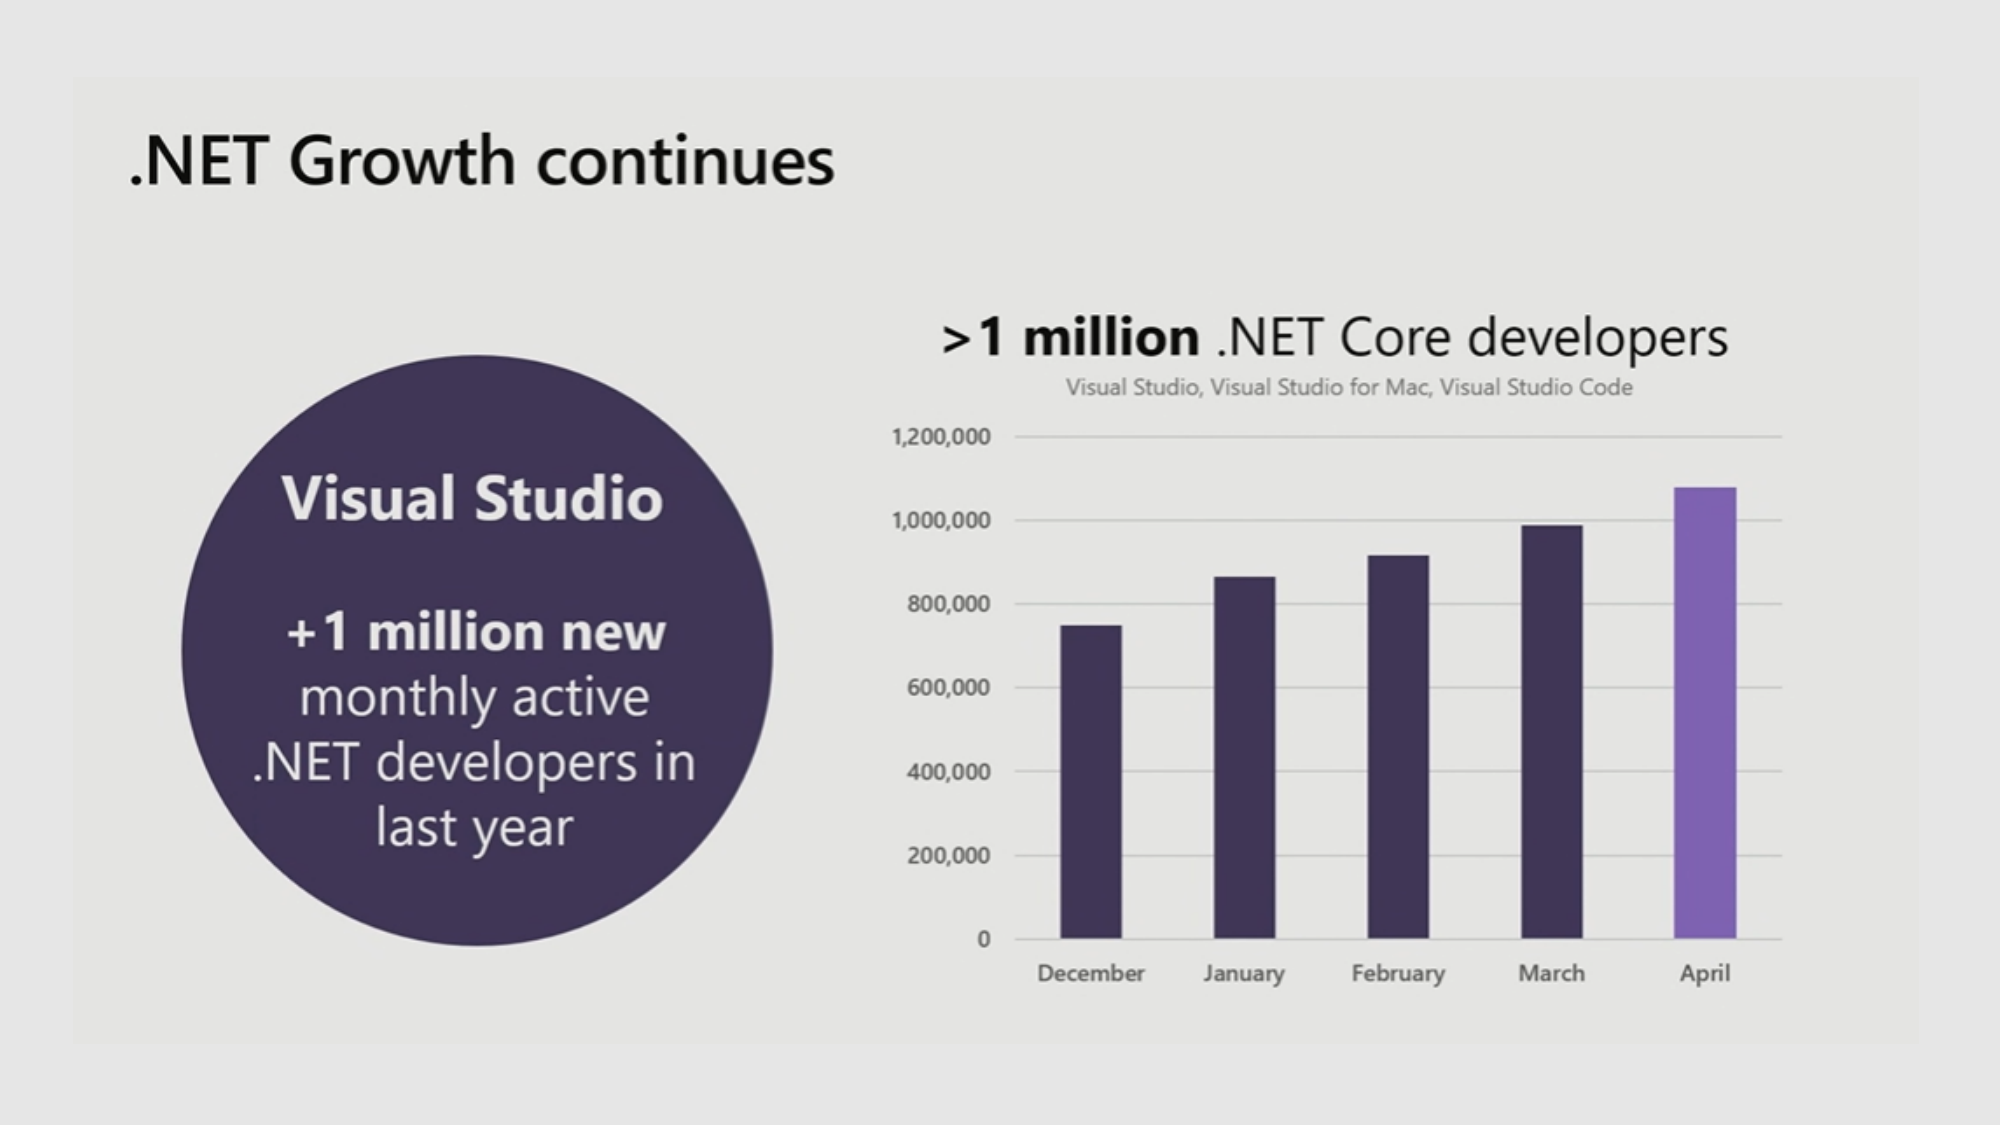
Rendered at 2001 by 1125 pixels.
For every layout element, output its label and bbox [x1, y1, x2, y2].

picture [73, 77, 1919, 1044]
